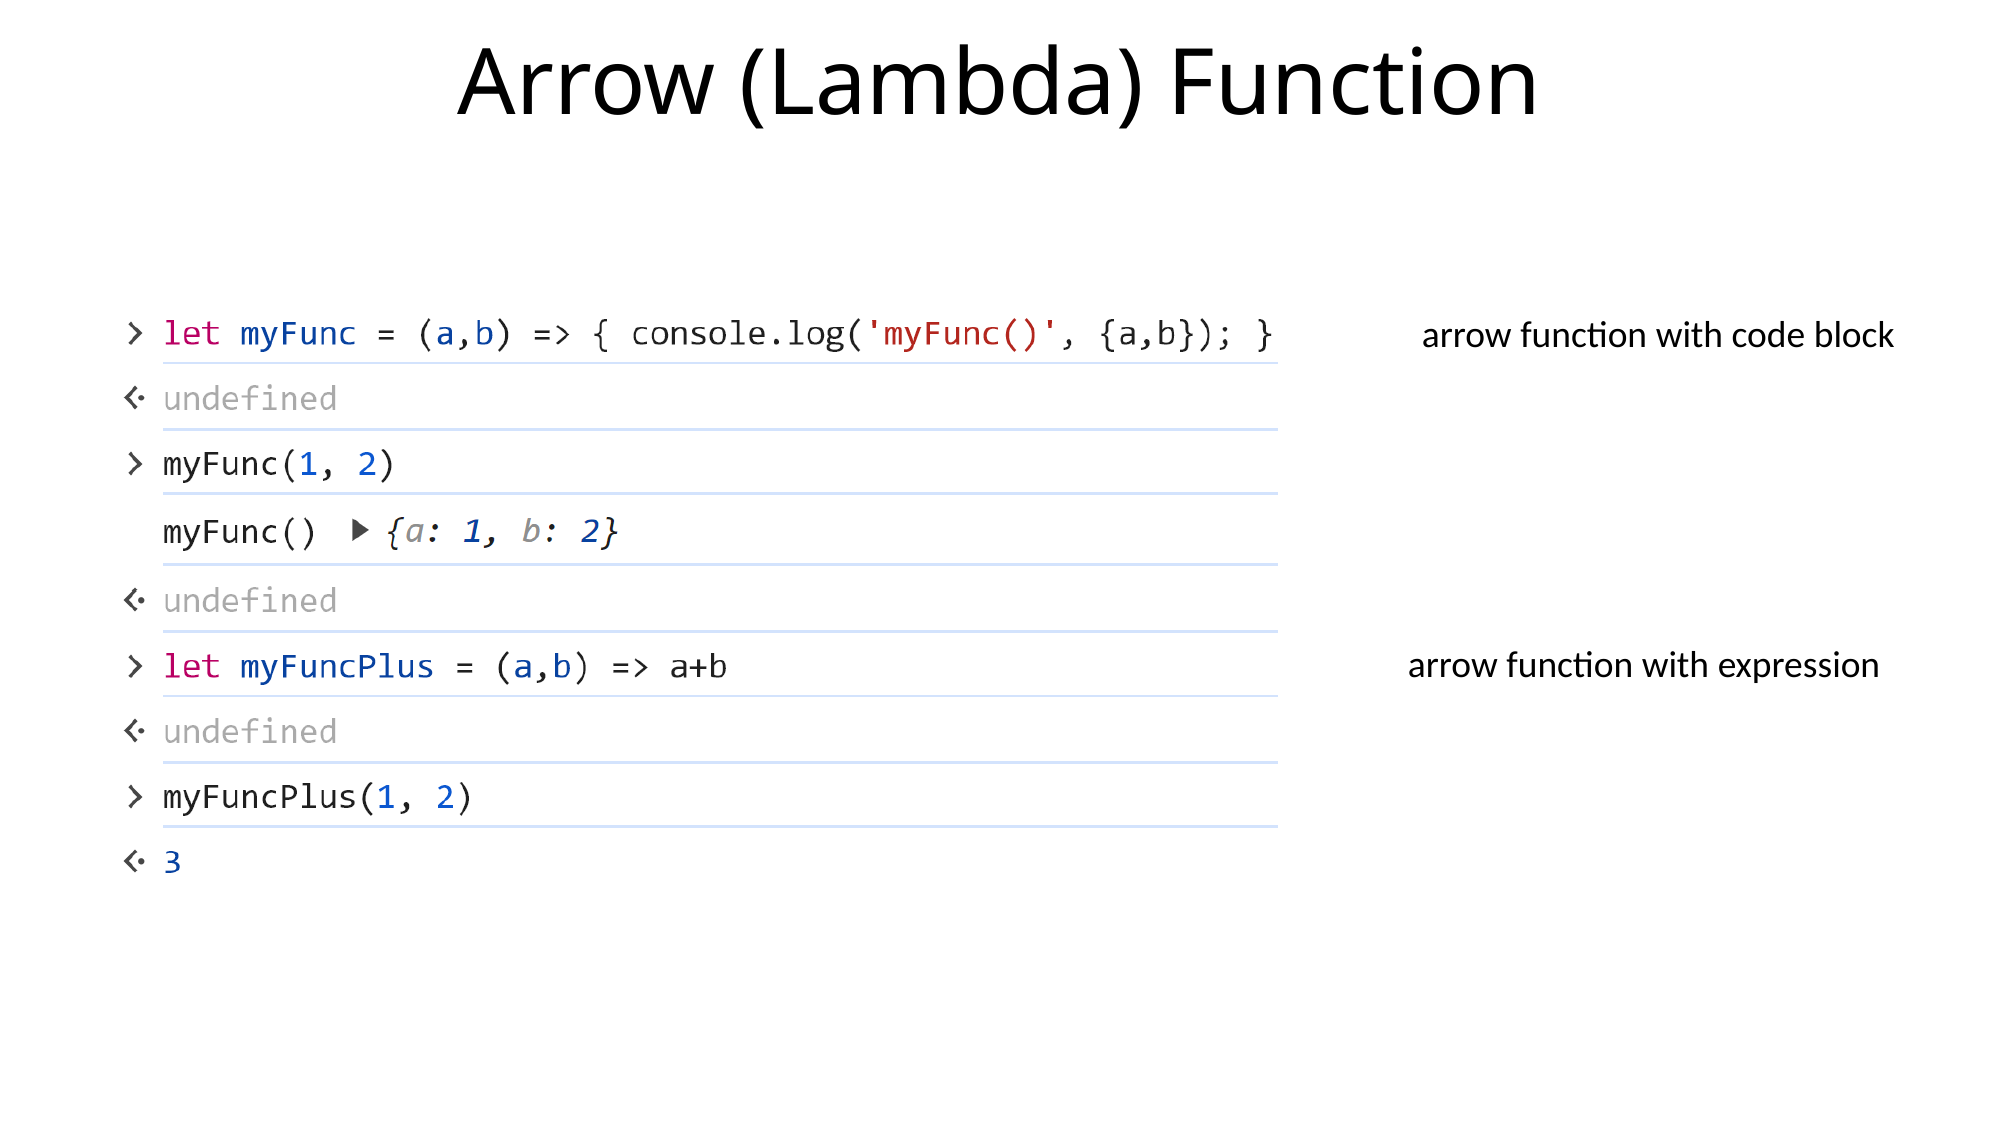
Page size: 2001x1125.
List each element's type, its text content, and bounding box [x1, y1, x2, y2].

picture [115, 292, 1278, 888]
title Arrow (Lambda) Function [137, 17, 1863, 152]
text_box arrow function with expression [1393, 632, 1896, 693]
text_box arrow function with code block [1407, 303, 1911, 363]
